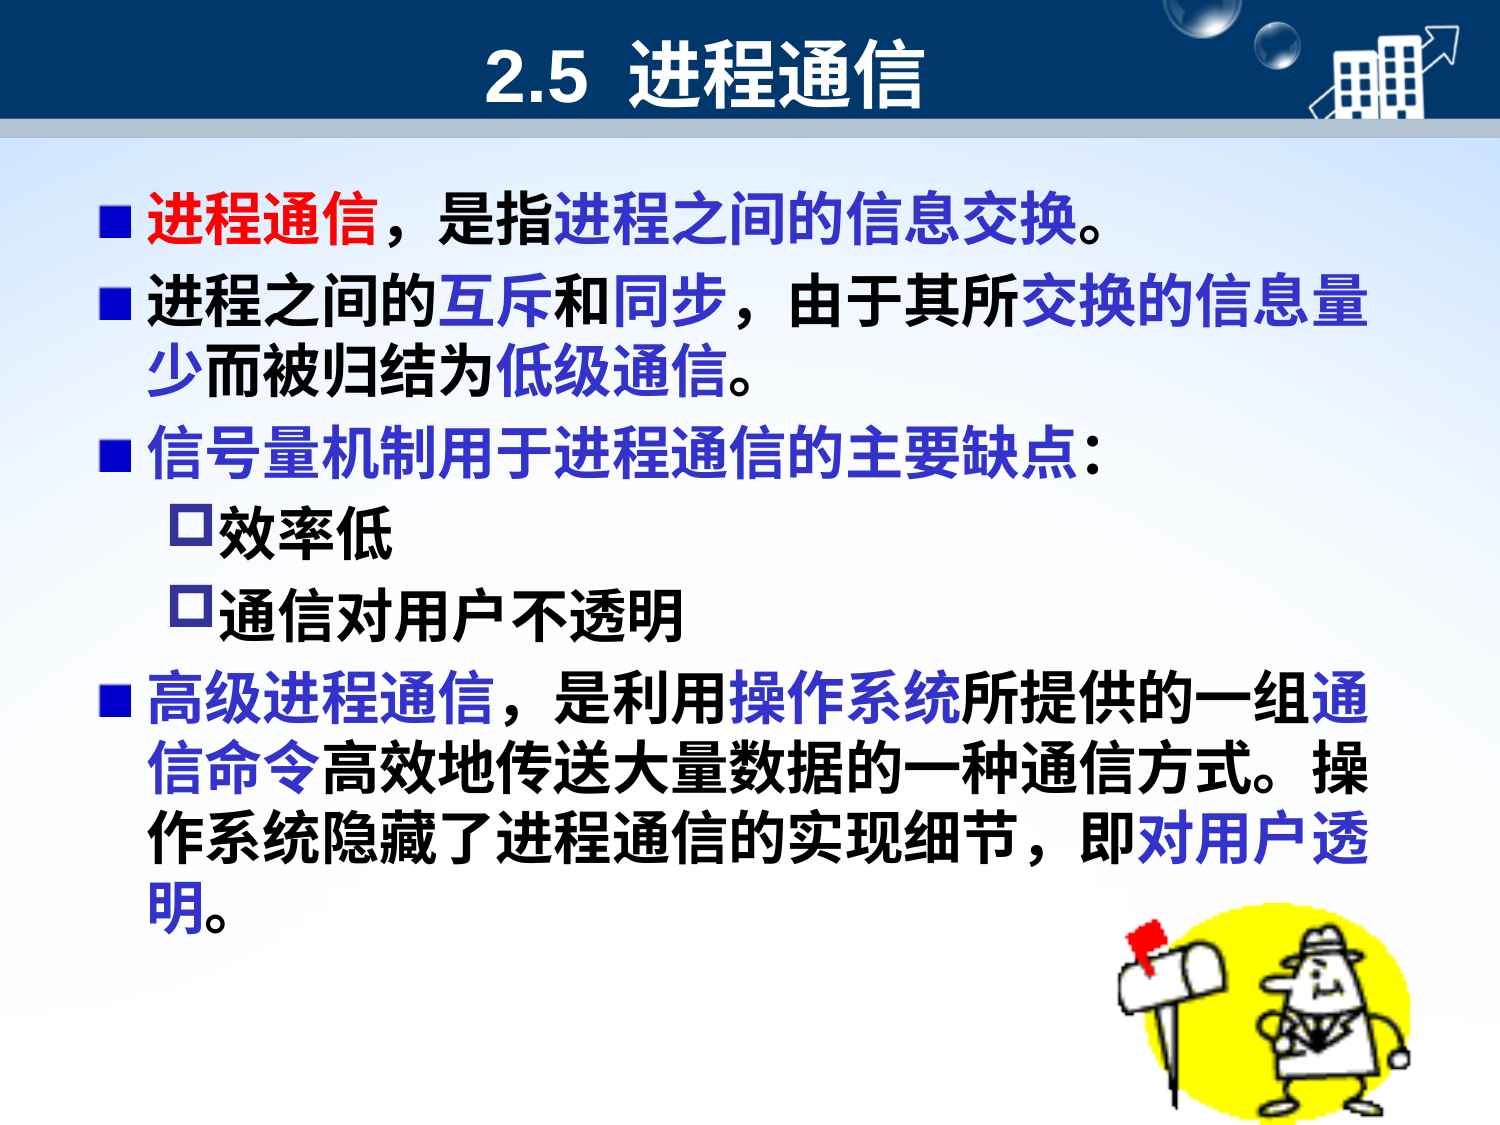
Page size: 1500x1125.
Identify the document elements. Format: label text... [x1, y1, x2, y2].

title 2.5 进程通信 [75, 45, 1338, 100]
list 进程通信，是指进程之间的信息交换。 进程之间的互斥和同步，由于其所交换的信息量少而被归结为低级通信。 信号量机制用于进程通信的主要缺点： 效率低 通信对用户不透明 高级进程通信，是利用操作系统所提供的一组通信命令高效地传送大量数据的一种通信方式。操作系统隐藏了进程通信的实现细节，即对用户透明。 [75, 174, 1425, 988]
picture [0, 0, 1500, 1125]
